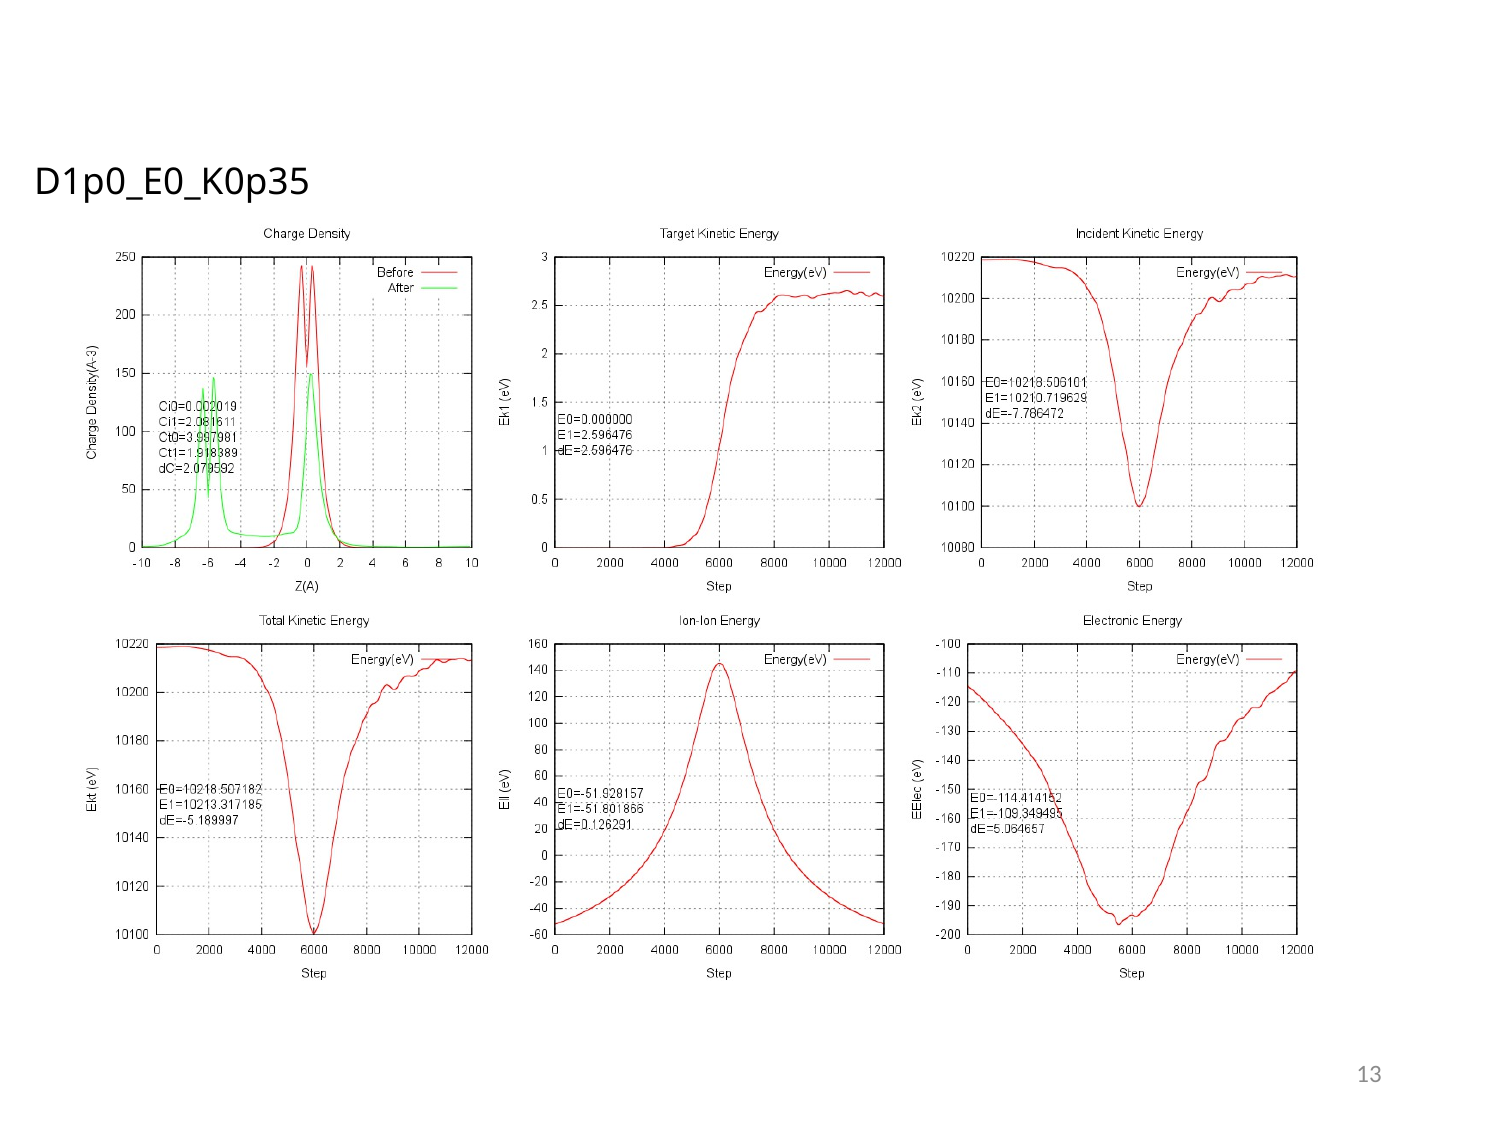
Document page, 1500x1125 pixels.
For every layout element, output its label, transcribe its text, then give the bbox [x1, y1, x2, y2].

picture [80, 210, 1318, 984]
slide_number 13 [1059, 1042, 1397, 1103]
title D1p0_E0_K0p35 [19, 155, 579, 211]
